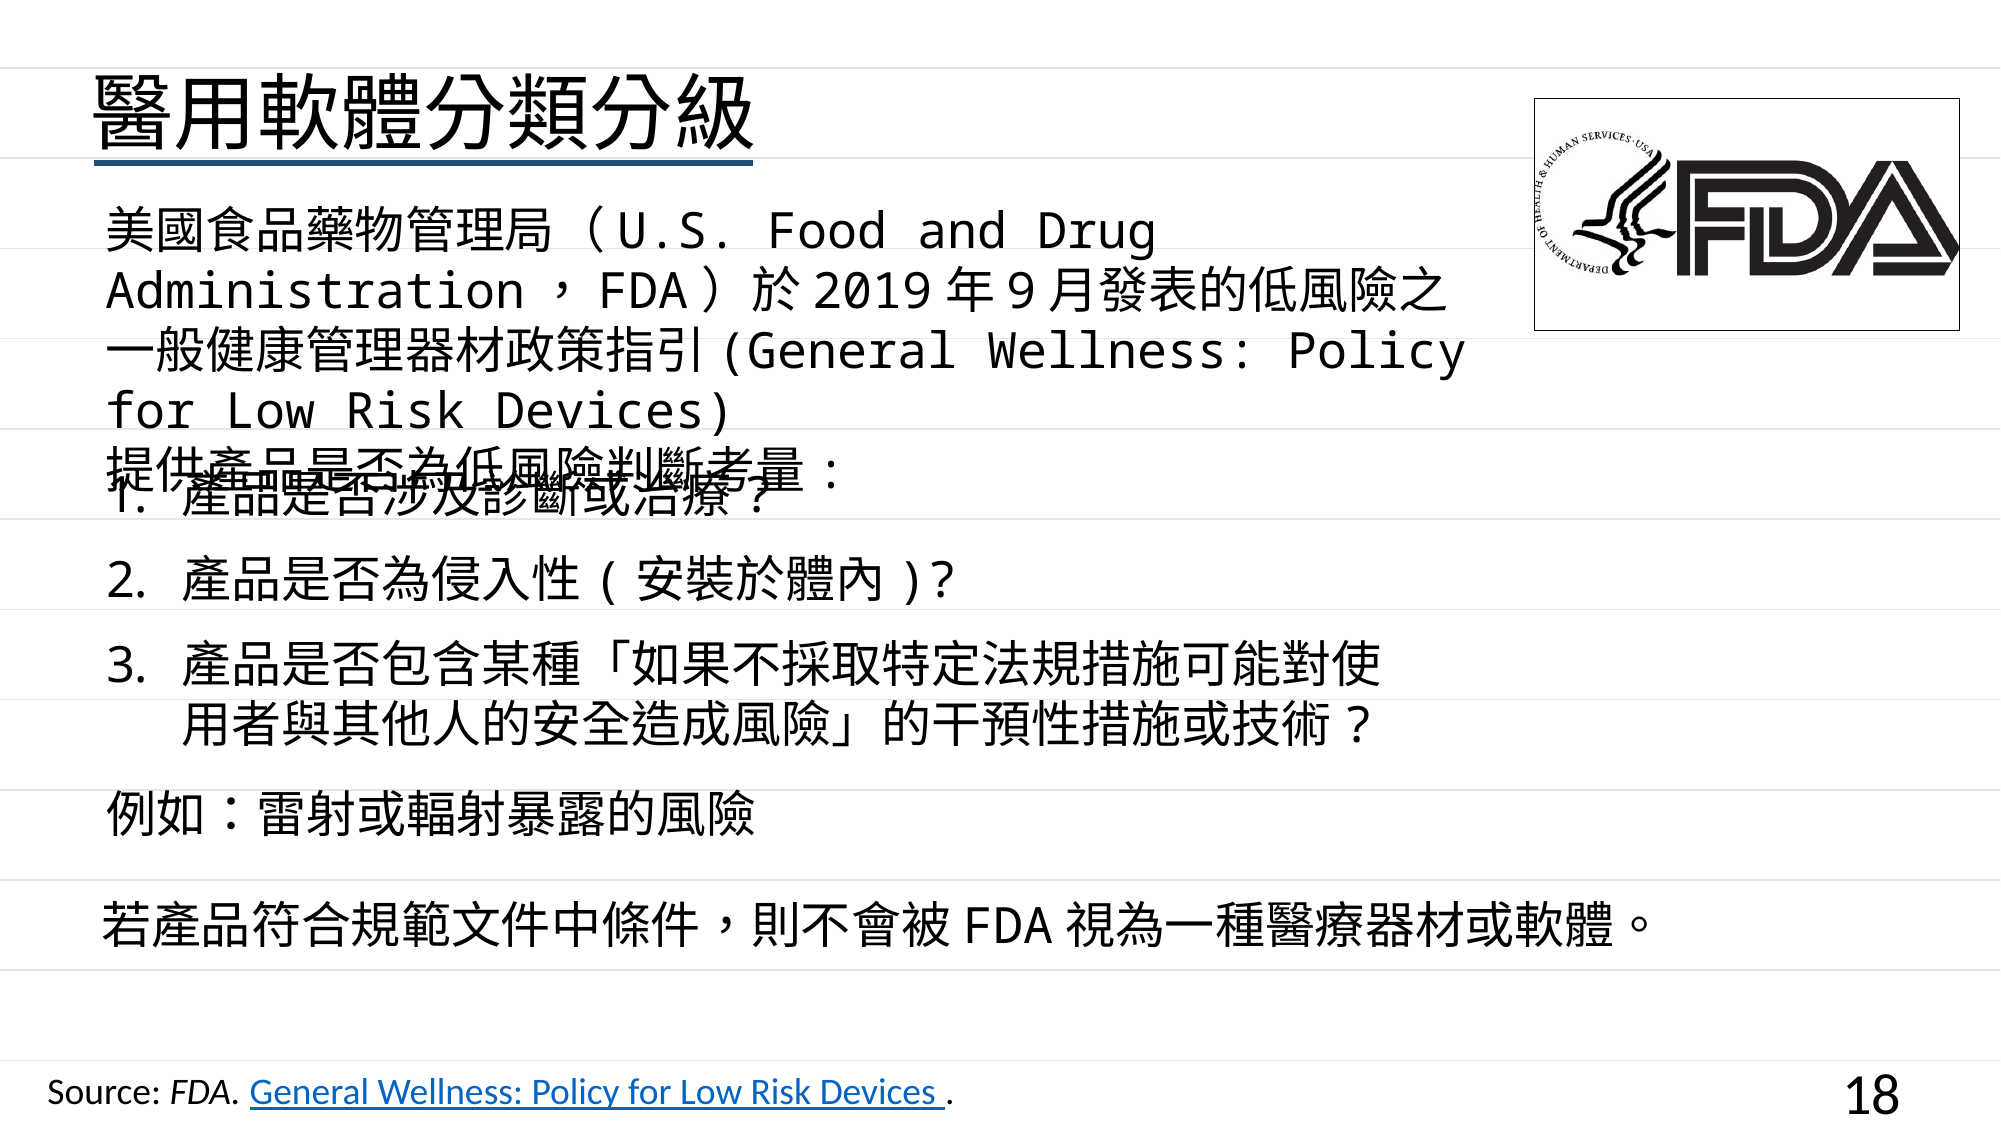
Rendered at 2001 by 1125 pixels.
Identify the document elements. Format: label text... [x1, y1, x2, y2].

picture [1533, 98, 1960, 331]
text_box 若產品符合規範文件中條件，則不會被FDA視為一種醫療器材或軟體。 [86, 886, 1633, 962]
text_box 美國食品藥物管理局（U.S. Food and Drug Administration，FDA）於2019年9月發表的低風險之一般健康管理器材政策指引(General Wellness: Policy for Low Risk Devices) 提供產品是否為低風險判斷考量: [90, 190, 1513, 536]
text_box 18 [32, 1049, 1916, 1125]
text_box 產品是否涉及診斷或治療? 產品是否為侵入性(安裝於體內)? 產品是否包含某種「如果不採取特定法規措施可能對使用者與其他人的安全造成風險」的干預性措施或技術? 例如：雷射或輻射暴露的風險 [91, 454, 1415, 850]
text_box 醫用軟體分類分級 [0, 19, 869, 215]
